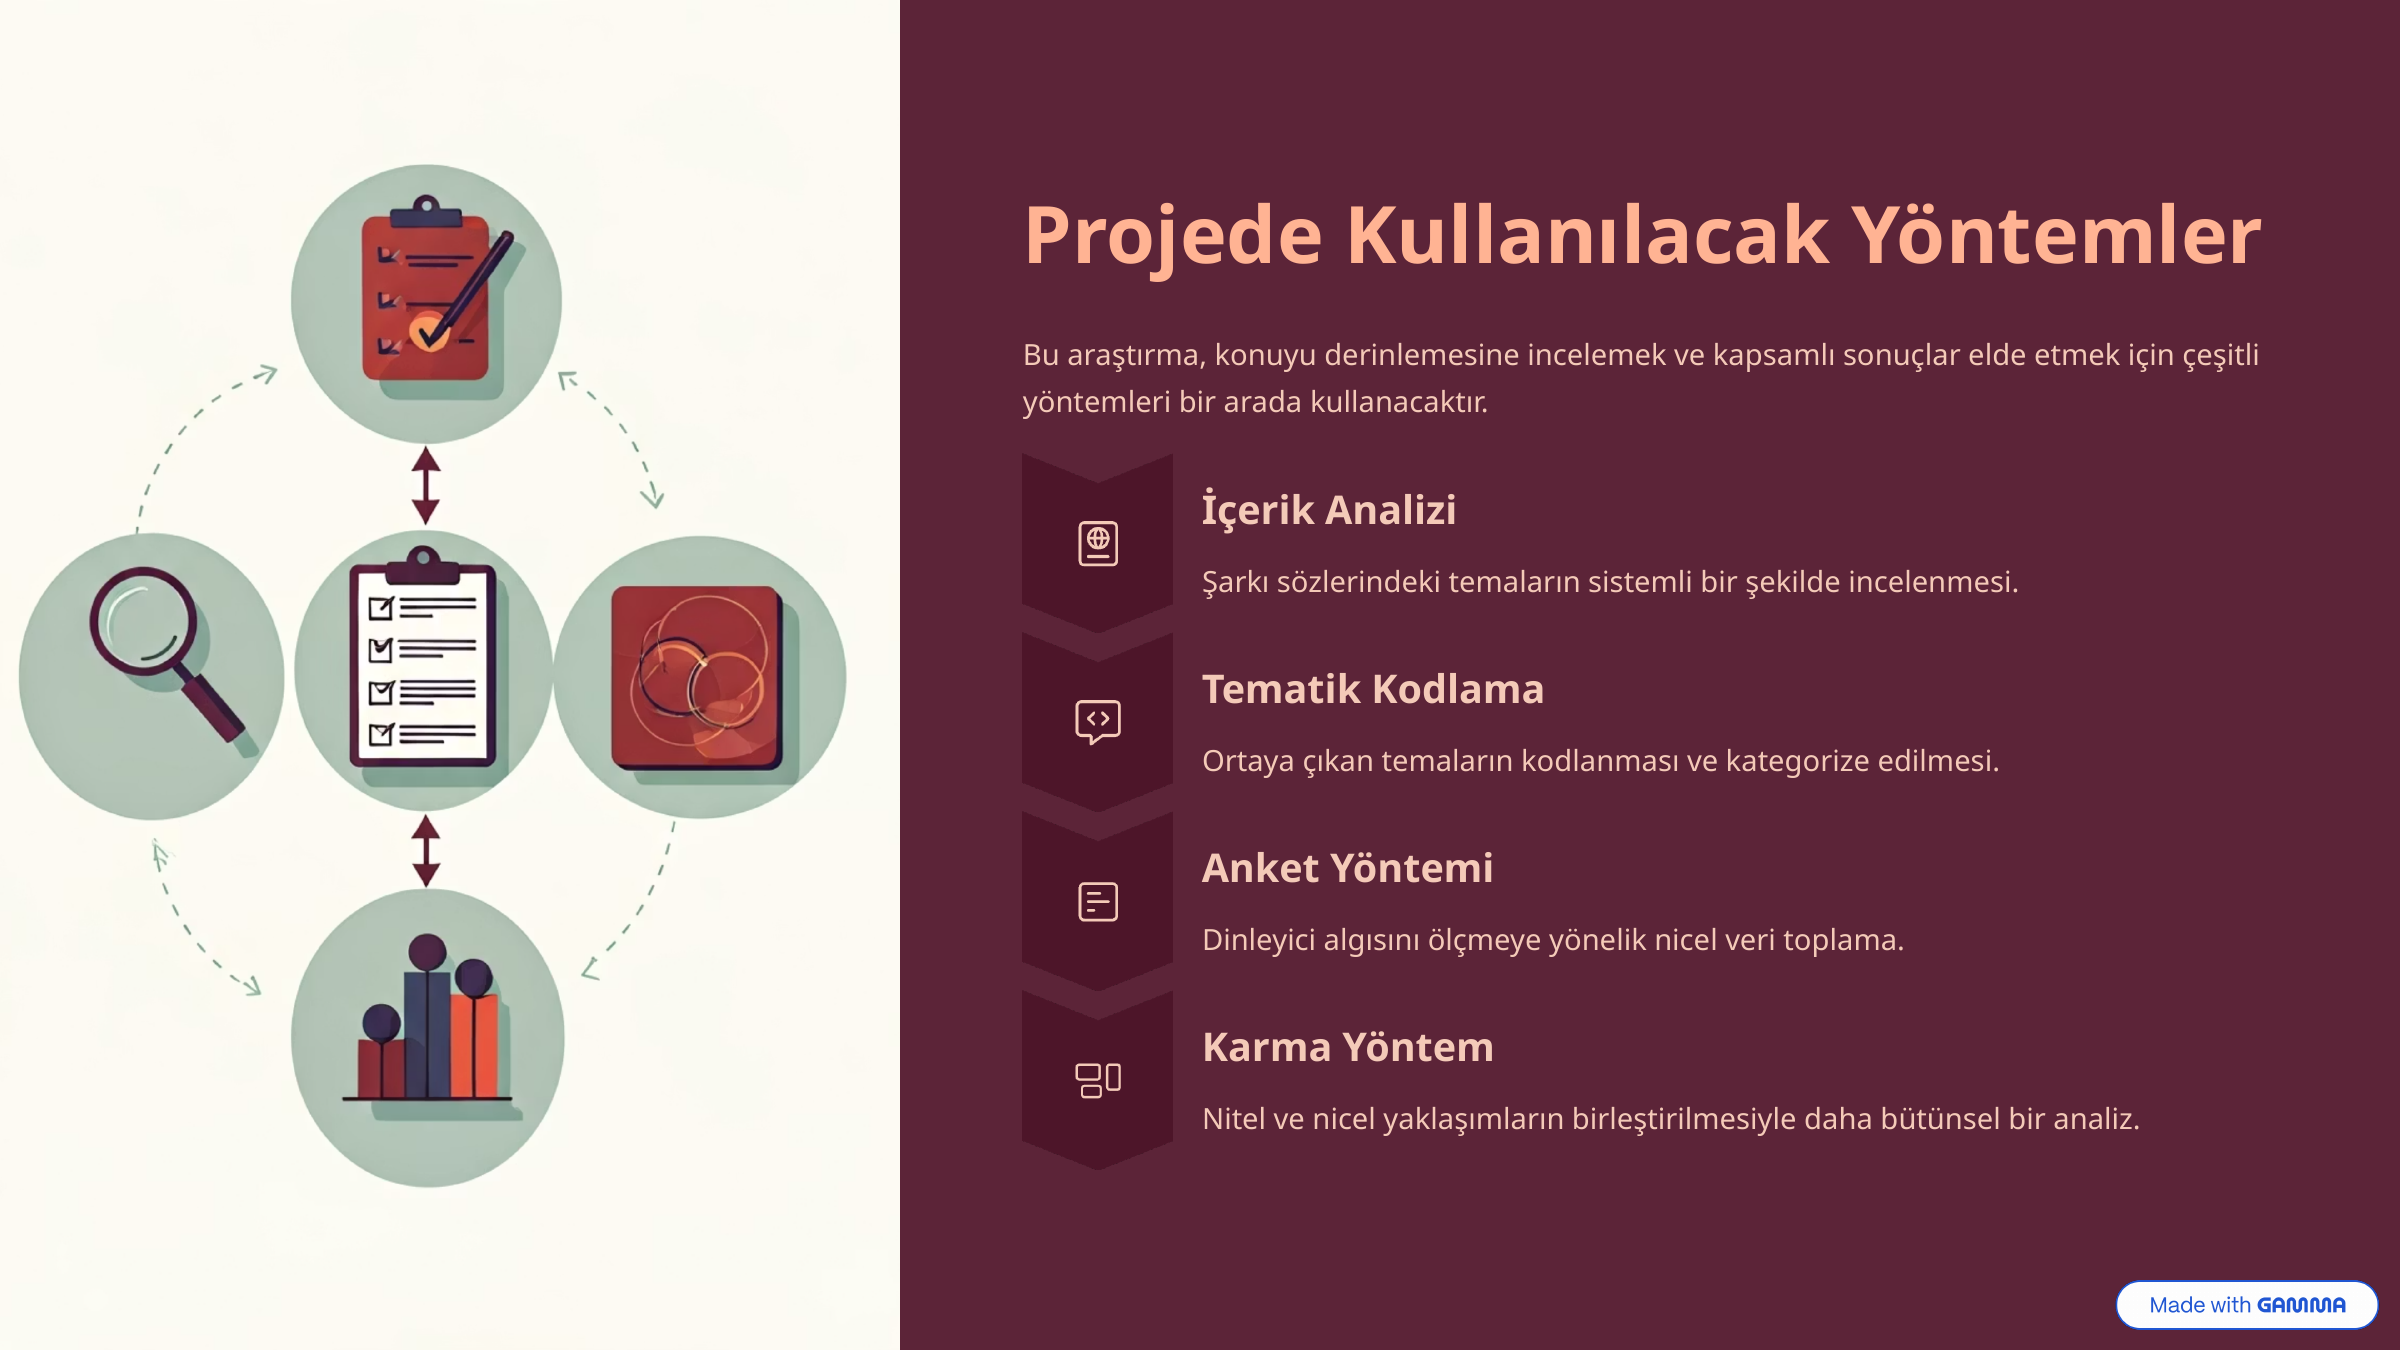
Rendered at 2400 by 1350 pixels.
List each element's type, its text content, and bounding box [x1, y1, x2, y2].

text_box Anket Yöntemi [1201, 841, 1600, 892]
text_box Bu araştırma, konuyu derinlemesine incelemek ve kapsamlı sonuçlar elde etmek için çeşitli yöntemleri bir arada kullanacaktır. [1022, 324, 2277, 420]
text_box Dinleyici algısını ölçmeye yönelik nicel veri toplama. [1202, 909, 2278, 957]
text_box Ortaya çıkan temaların kodlanması ve kategorize edilmesi. [1202, 730, 2278, 778]
text_box Nitel ve nicel yaklaşımların birleştirilmesiyle daha bütünsel bir analiz. [1202, 1088, 2278, 1137]
text_box Projede Kullanılacak Yöntemler [1022, 180, 2243, 280]
text_box İçerik Analizi [1201, 483, 1600, 533]
text_box Tematik Kodlama [1201, 662, 1600, 713]
picture [1022, 453, 1173, 1170]
text_box Karma Yöntem [1201, 1020, 1600, 1071]
picture [0, 0, 900, 1350]
text_box Şarkı sözlerindeki temaların sistemli bir şekilde incelenmesi. [1202, 550, 2278, 599]
picture [2106, 1271, 2389, 1339]
